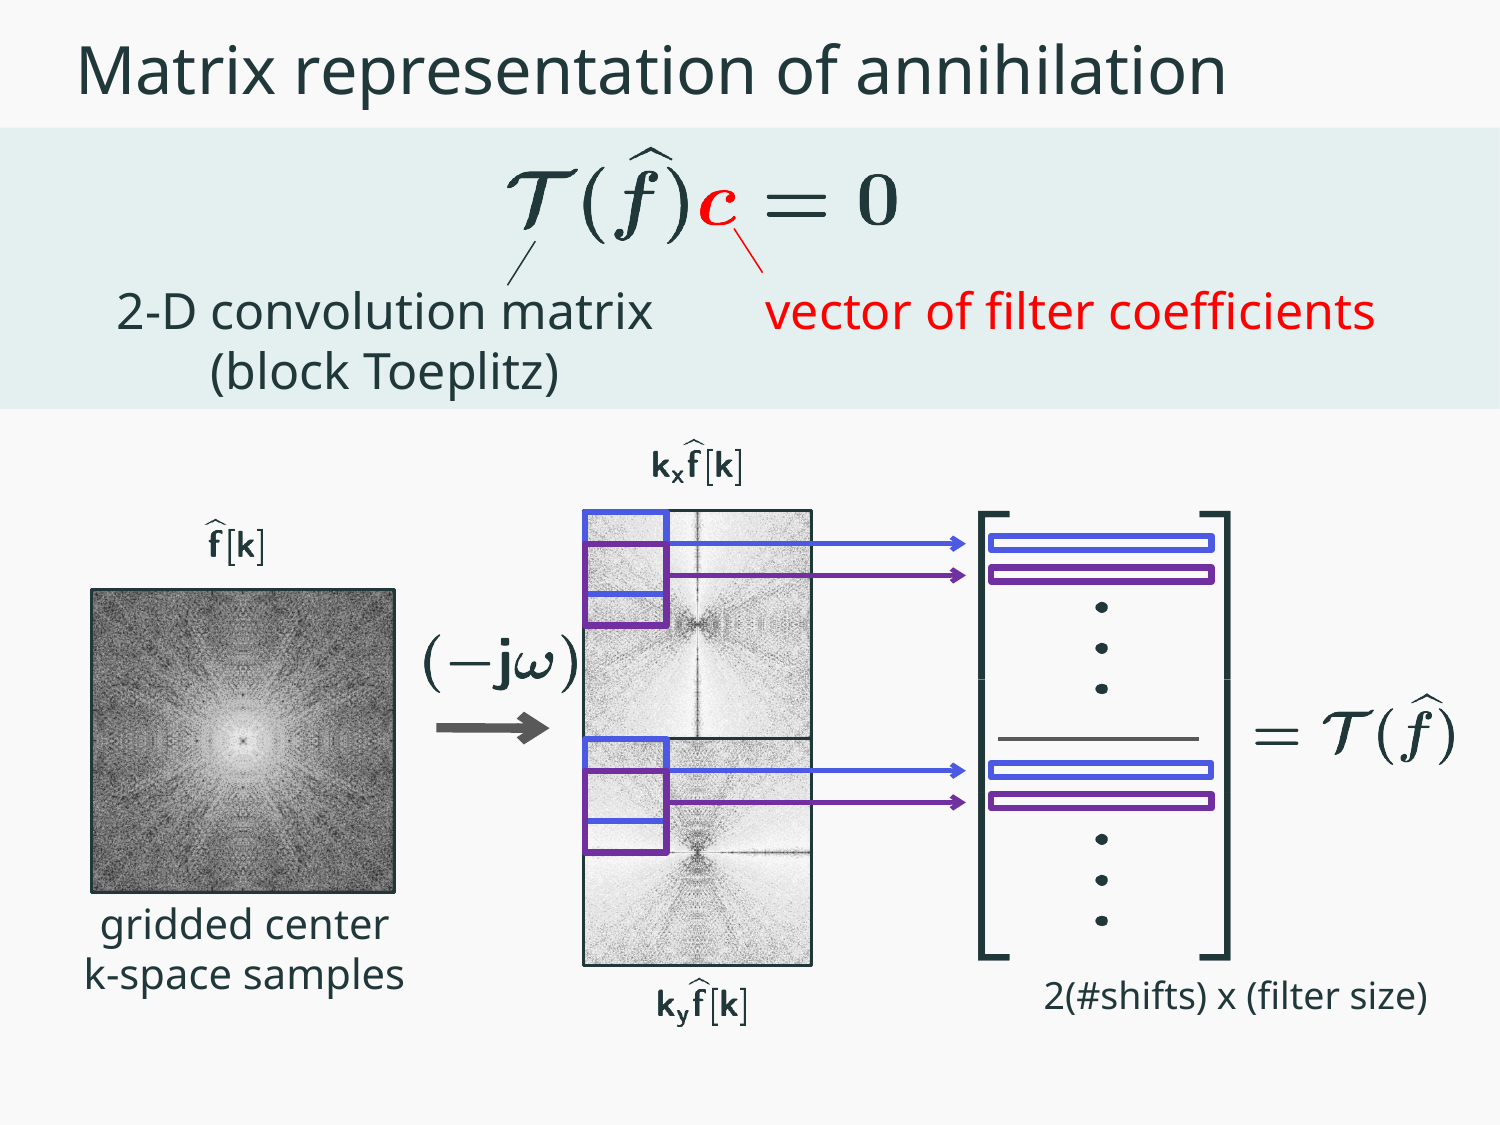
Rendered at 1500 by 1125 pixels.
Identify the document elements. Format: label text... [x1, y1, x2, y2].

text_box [584, 511, 1212, 543]
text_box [584, 543, 1212, 853]
text_box 2-D convolution matrix (block Toeplitz) [101, 272, 669, 408]
text_box Matrix representation of annihilation [59, 0, 1410, 135]
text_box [69, 518, 420, 1007]
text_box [423, 437, 810, 1027]
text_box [507, 240, 536, 286]
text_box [978, 510, 1454, 961]
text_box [1025, 601, 1446, 1026]
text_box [733, 228, 763, 273]
text_box vector of filter coefficients [750, 272, 1392, 348]
picture [507, 146, 898, 245]
text_box [0, 127, 1500, 410]
